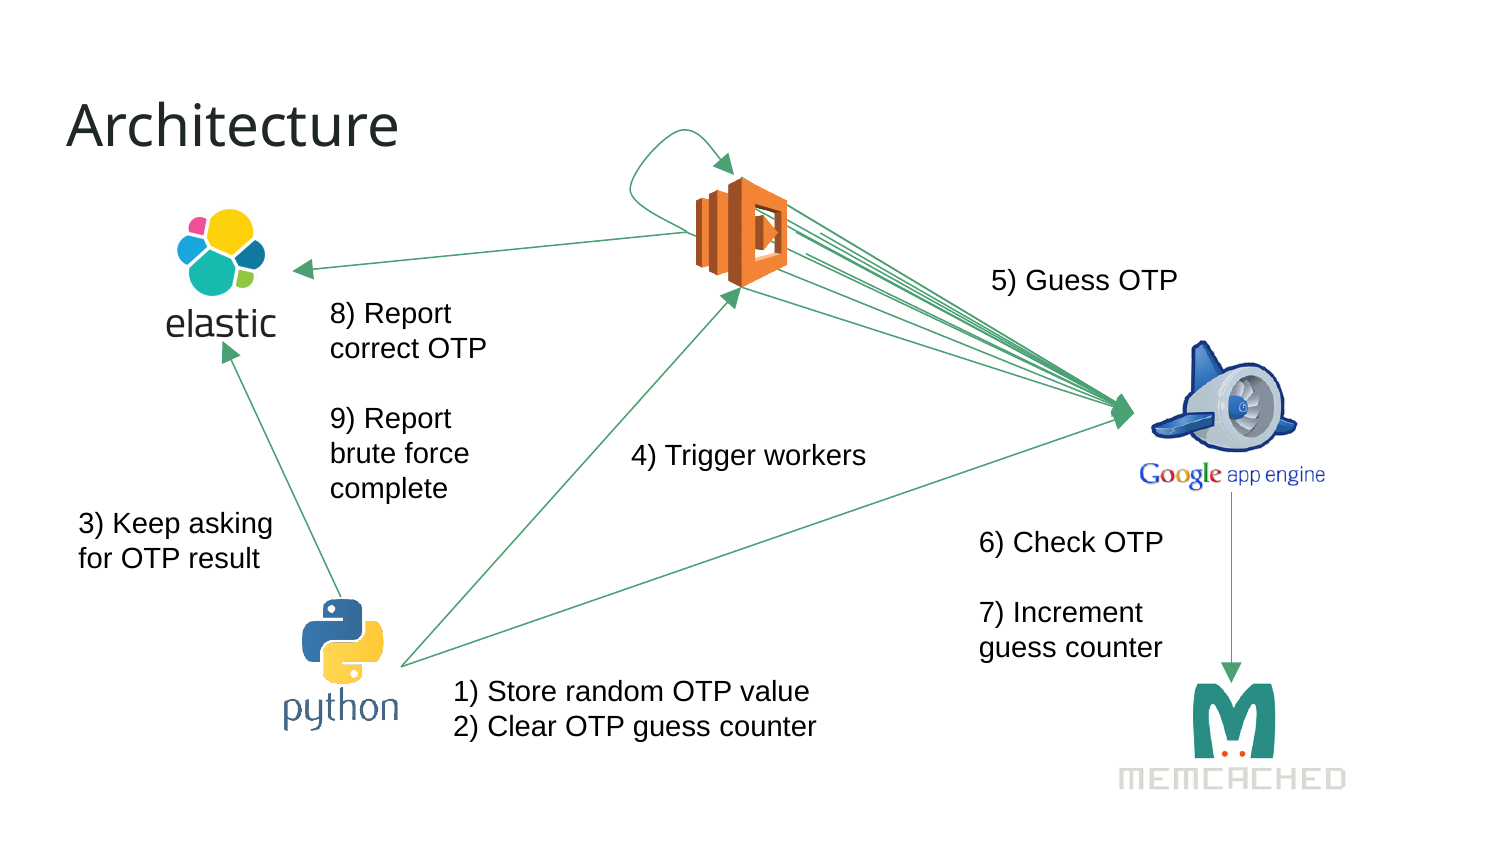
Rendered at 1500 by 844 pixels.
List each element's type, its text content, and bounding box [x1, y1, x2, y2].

picture [1135, 333, 1329, 493]
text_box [685, 176, 1135, 412]
text_box 6) Check OTP 7) Increment guess counter [963, 508, 1202, 683]
picture [280, 596, 402, 737]
text_box 8) Report correct OTP 9) Report brute force complete [314, 279, 541, 506]
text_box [222, 340, 342, 598]
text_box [400, 413, 1135, 668]
text_box [630, 129, 735, 228]
picture [1113, 682, 1349, 797]
text_box 5) Guess OTP [1139, 246, 1202, 304]
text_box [292, 231, 687, 272]
text_box 3) Keep asking for OTP result [63, 489, 217, 584]
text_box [400, 286, 742, 412]
text_box 1) Store random OTP value 2) Clear OTP guess counter [438, 675, 846, 752]
picture [152, 201, 293, 342]
title Architecture [51, 72, 1449, 167]
